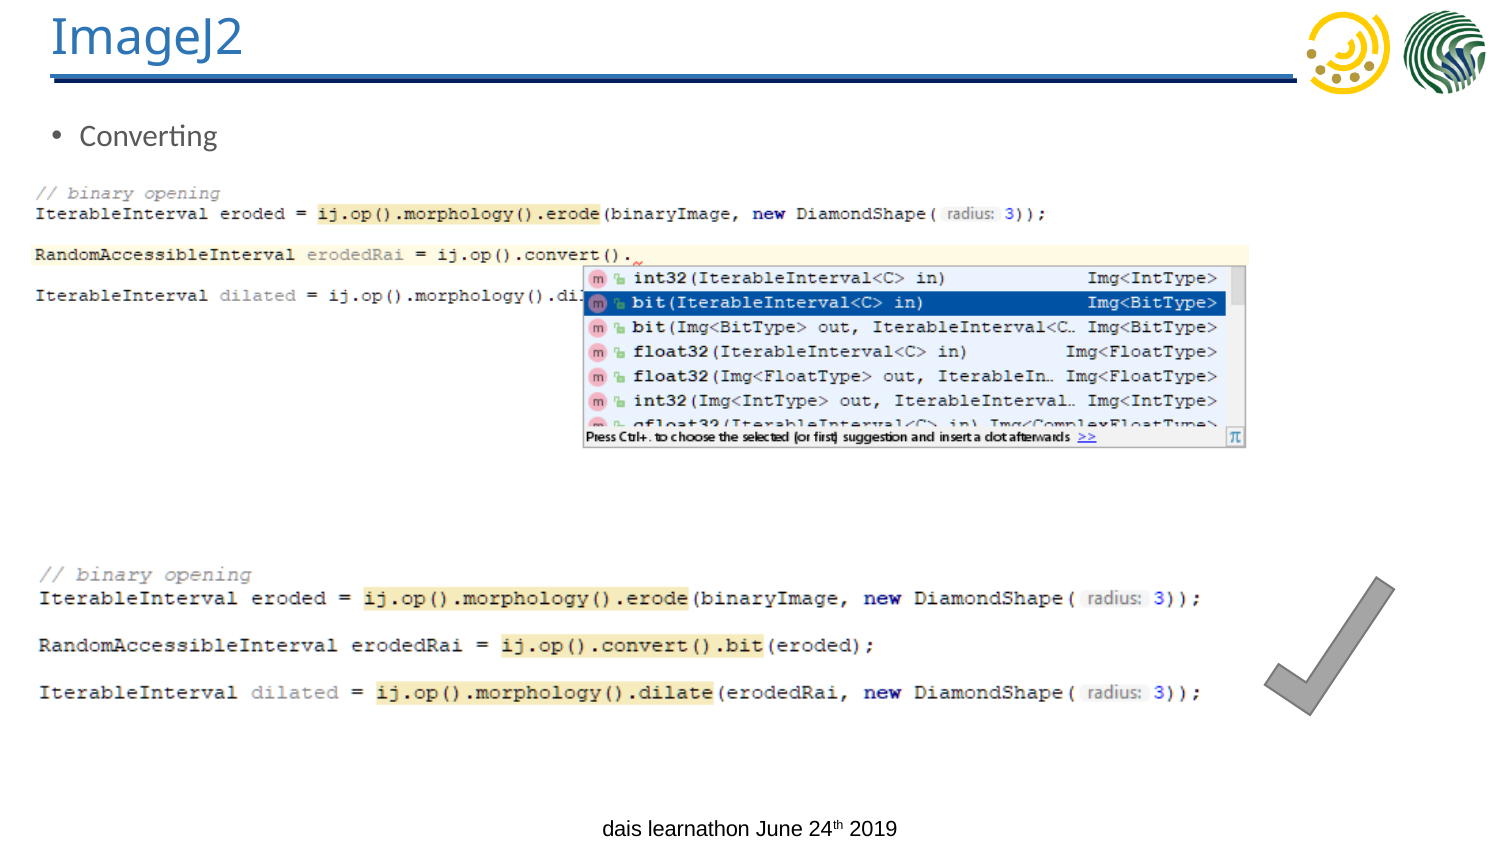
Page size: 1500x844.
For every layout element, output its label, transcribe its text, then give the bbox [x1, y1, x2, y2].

list Converting [36, 112, 1397, 760]
picture [31, 181, 1249, 451]
picture [1306, 11, 1390, 102]
title ImageJ2 [36, 0, 1293, 77]
picture [1403, 3, 1492, 100]
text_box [31, 558, 1357, 713]
